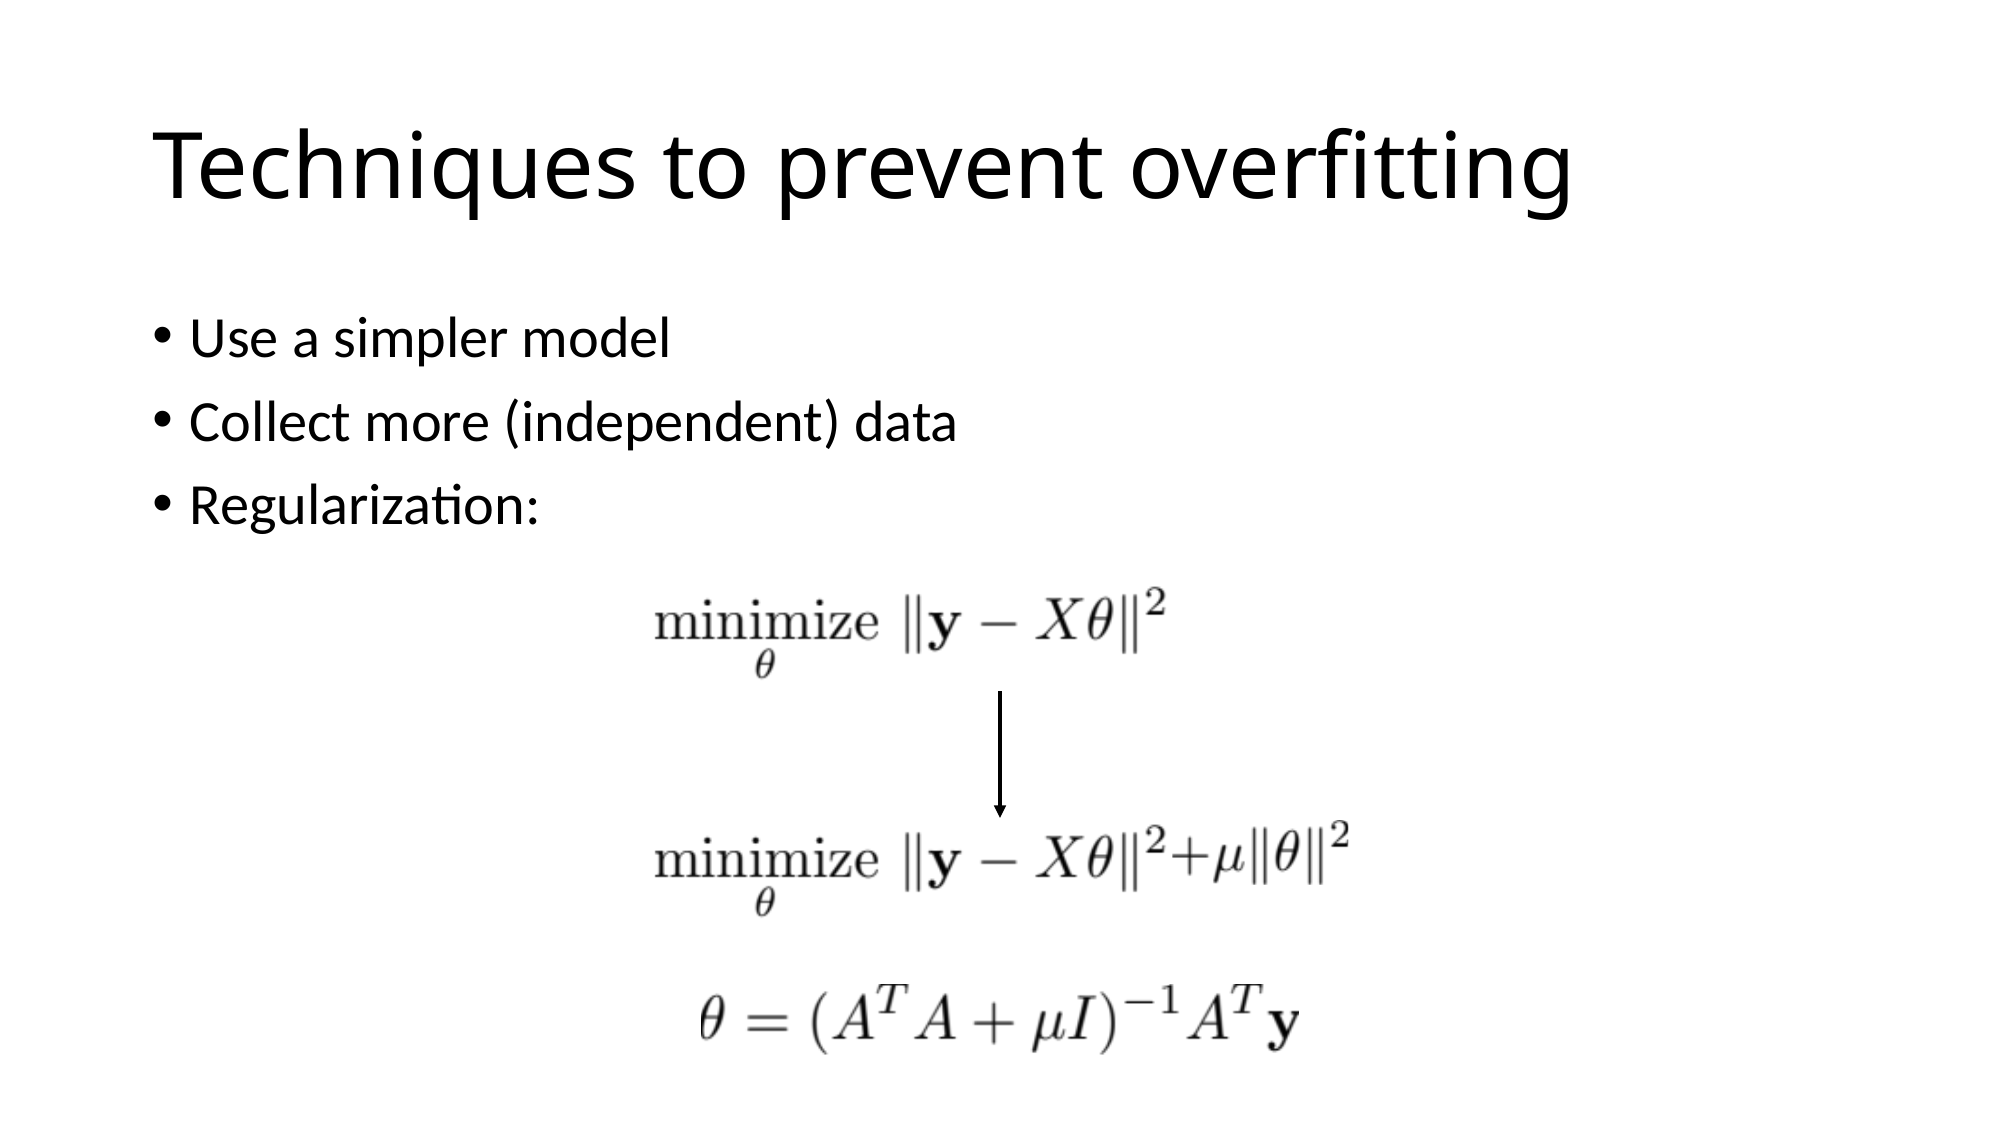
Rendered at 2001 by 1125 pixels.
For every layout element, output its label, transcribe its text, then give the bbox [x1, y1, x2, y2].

title Techniques to prevent overfitting [137, 59, 1863, 278]
picture [654, 775, 1349, 930]
picture [701, 984, 1299, 1055]
list Use a simpler model Collect more (independent) data Regularization: [137, 299, 1863, 615]
picture [654, 537, 1173, 692]
